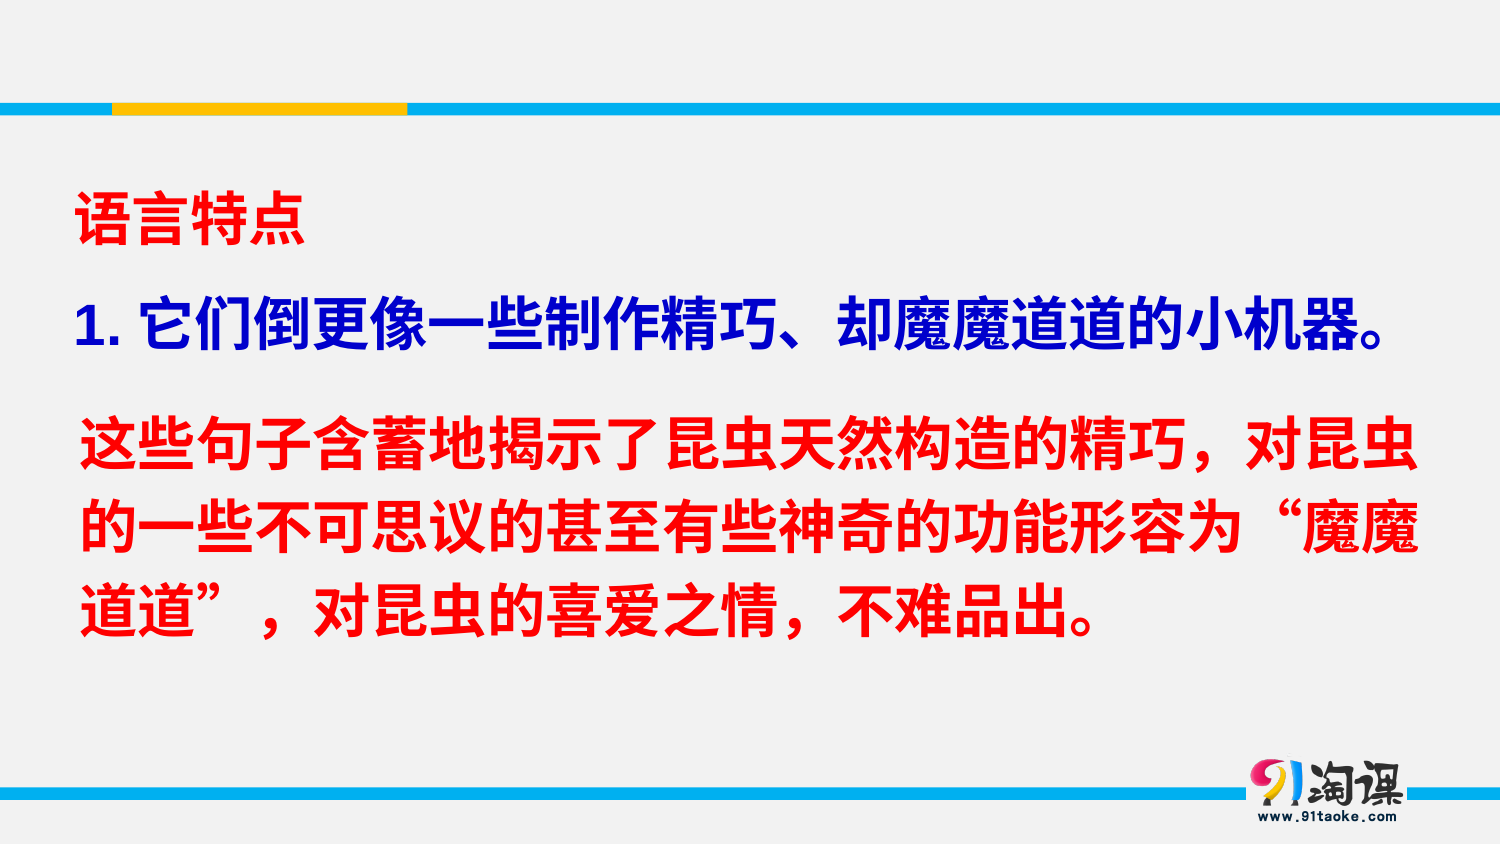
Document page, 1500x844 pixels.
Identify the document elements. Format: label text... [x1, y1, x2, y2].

text_box 语言特点 1.它们倒更像一些制作精巧、却魔魔道道的小机器。 [59, 139, 1459, 435]
text_box 这些句子含蓄地揭示了昆虫天然构造的精巧，对昆虫的一些不可思议的甚至有些神奇的功能形容为“魔魔道道”，对昆虫的喜爱之情，不难品出。 [64, 386, 1459, 652]
picture [1245, 750, 1408, 832]
